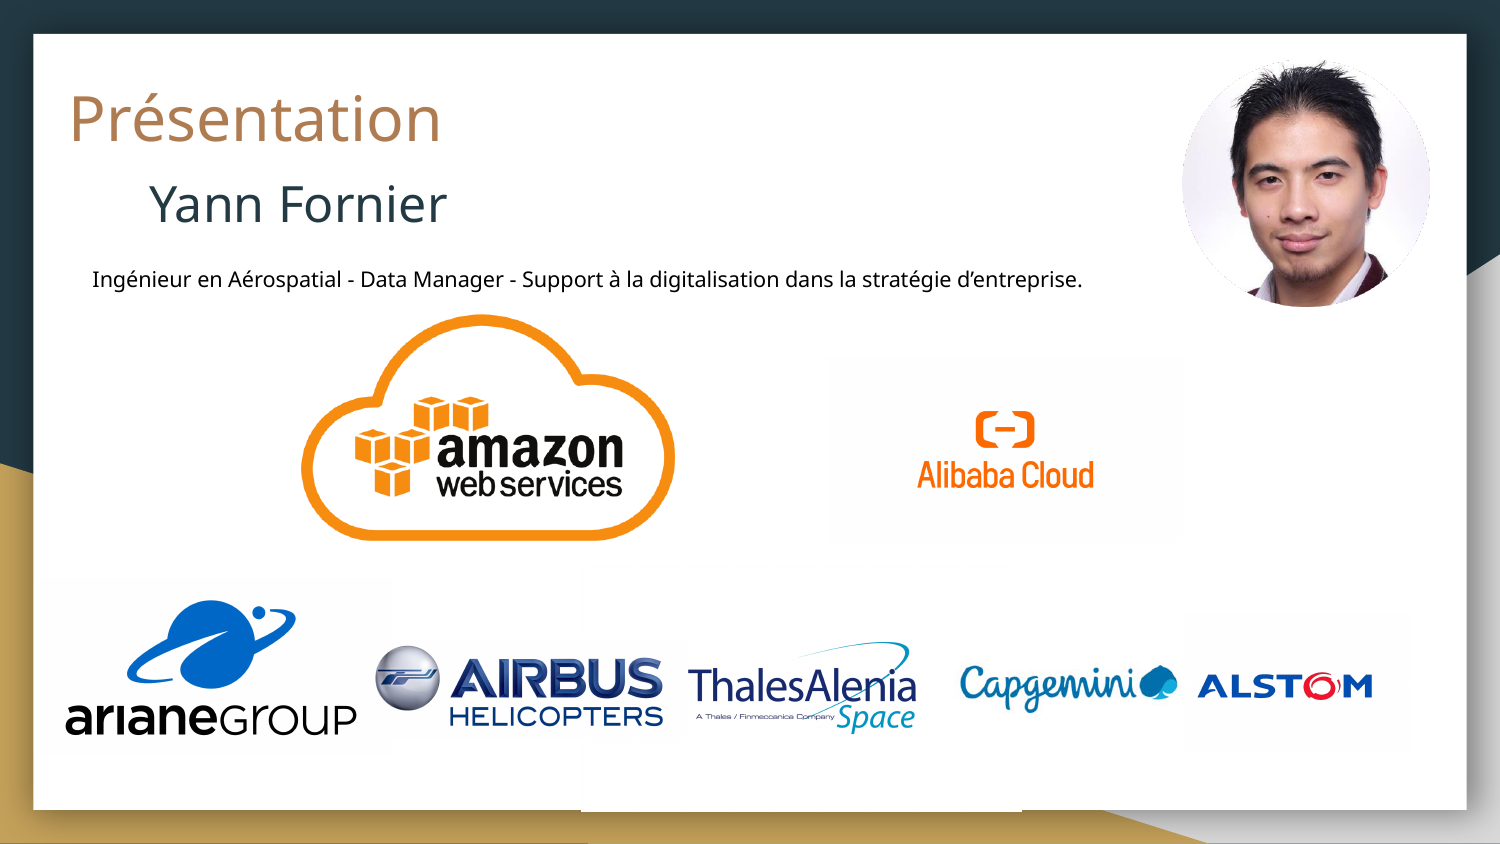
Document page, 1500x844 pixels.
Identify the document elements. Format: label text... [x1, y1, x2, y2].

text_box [955, 574, 1414, 802]
picture [301, 314, 675, 542]
title Présentation [54, 59, 1180, 216]
picture [36, 564, 1022, 812]
picture [827, 356, 1183, 544]
list Ingénieur en Aérospatial - Data Manager - Support à la digitalisation dans la stratégie d’entreprise. [77, 246, 1183, 325]
picture [1182, 58, 1430, 307]
text_box Yann Fornier [134, 148, 1055, 246]
